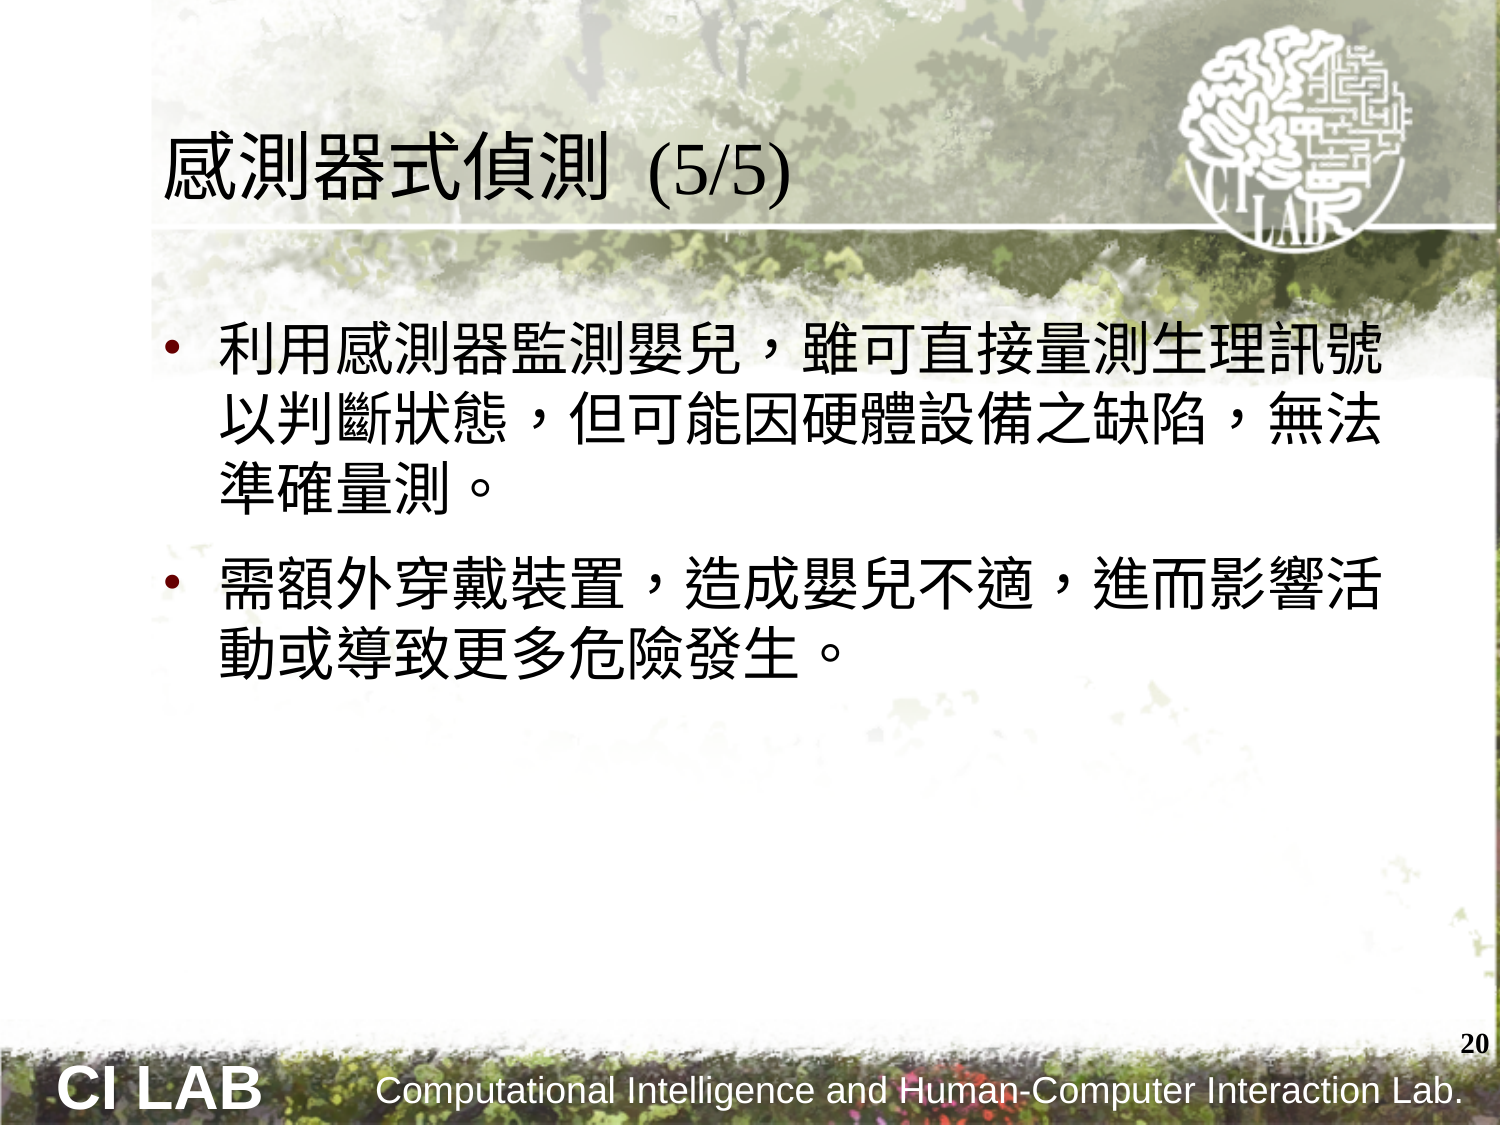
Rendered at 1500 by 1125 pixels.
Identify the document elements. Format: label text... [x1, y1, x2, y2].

title 感測器式偵測 (5/5) [147, 31, 1448, 219]
slide_number 20 [1426, 985, 1500, 1067]
picture [0, 0, 1500, 1125]
text_box 利用感測器監測嬰兒，雖可直接量測生理訊號以判斷狀態，但可能因硬體設備之缺陷，無法準確量測。 需額外穿戴裝置，造成嬰兒不適，進而影響活動或導致更多危險發生。 [147, 304, 1410, 961]
